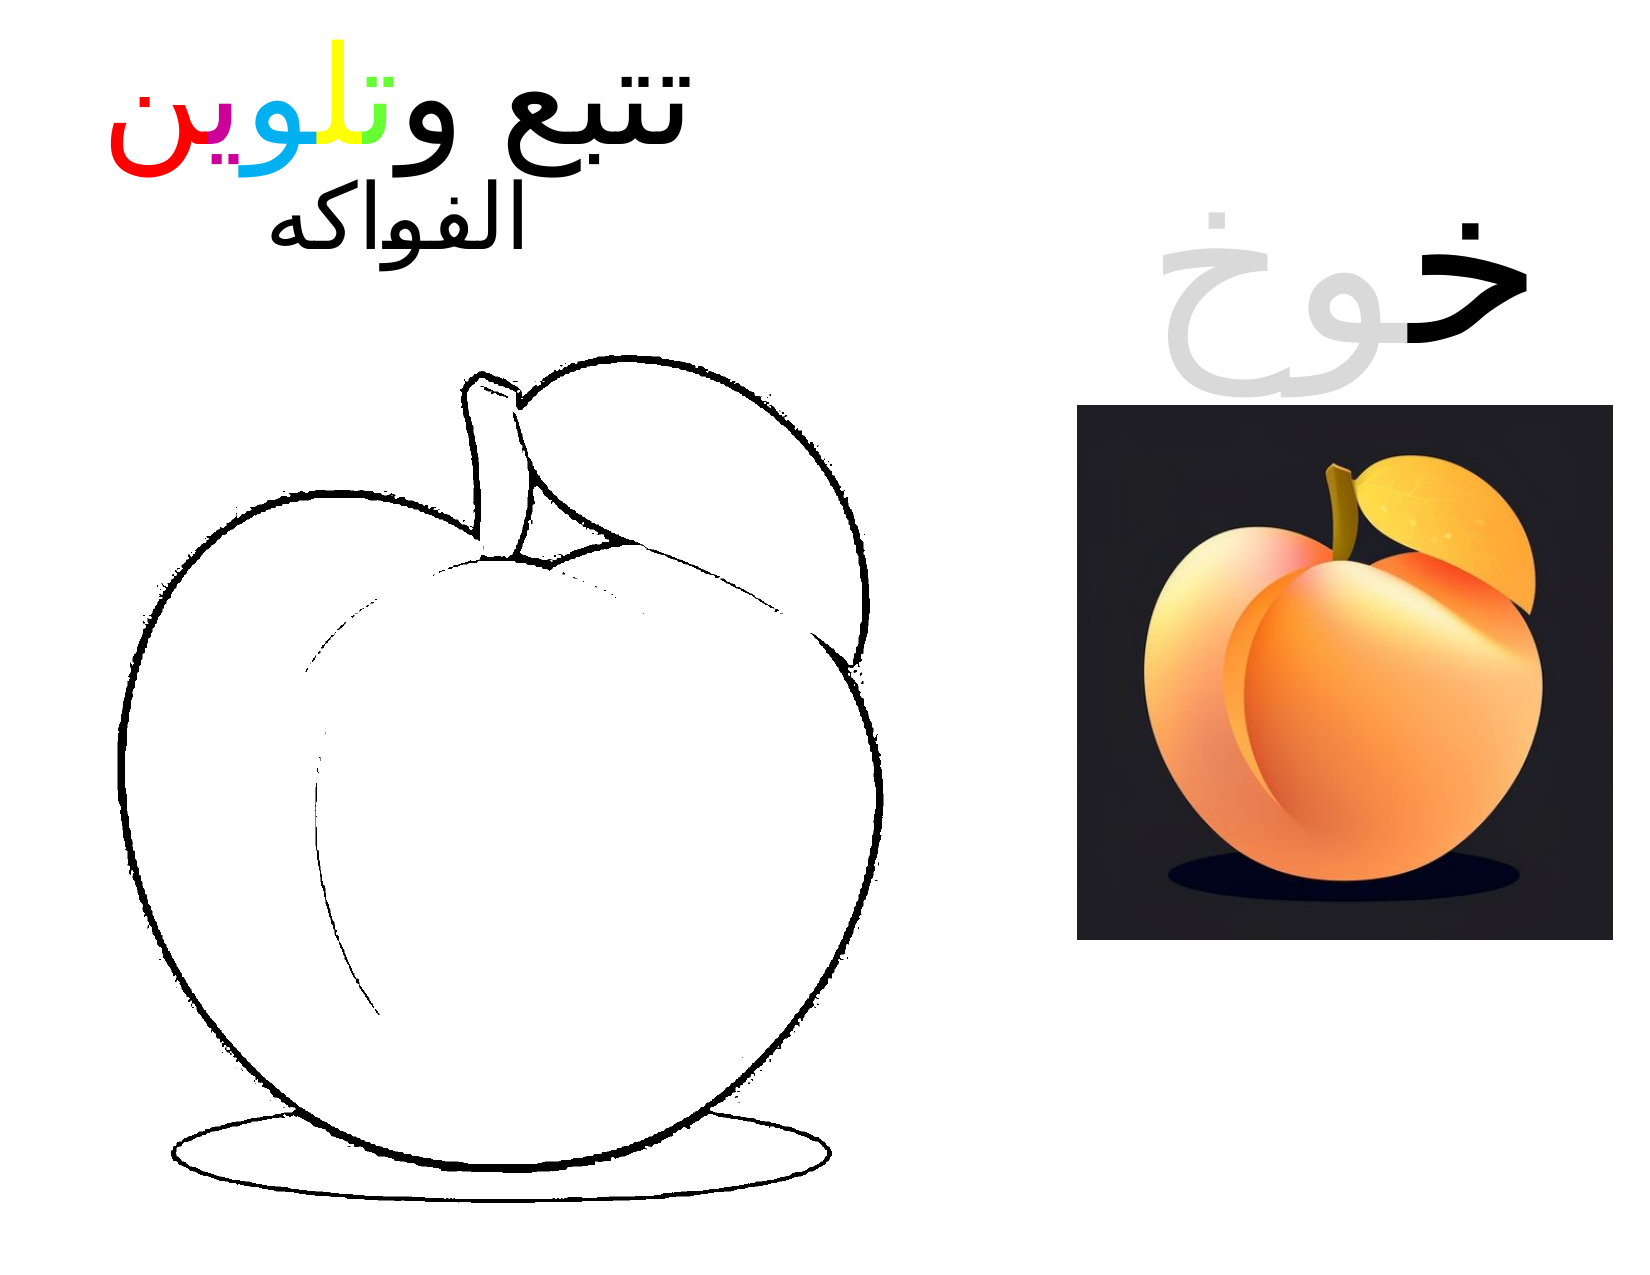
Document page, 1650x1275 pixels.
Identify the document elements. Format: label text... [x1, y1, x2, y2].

text_box تتبع وتلوين [0, 0, 812, 180]
picture [1077, 405, 1613, 940]
picture [0, 268, 1007, 1275]
text_box خوخ [1077, 113, 1613, 396]
text_box الفواكه [14, 150, 783, 268]
